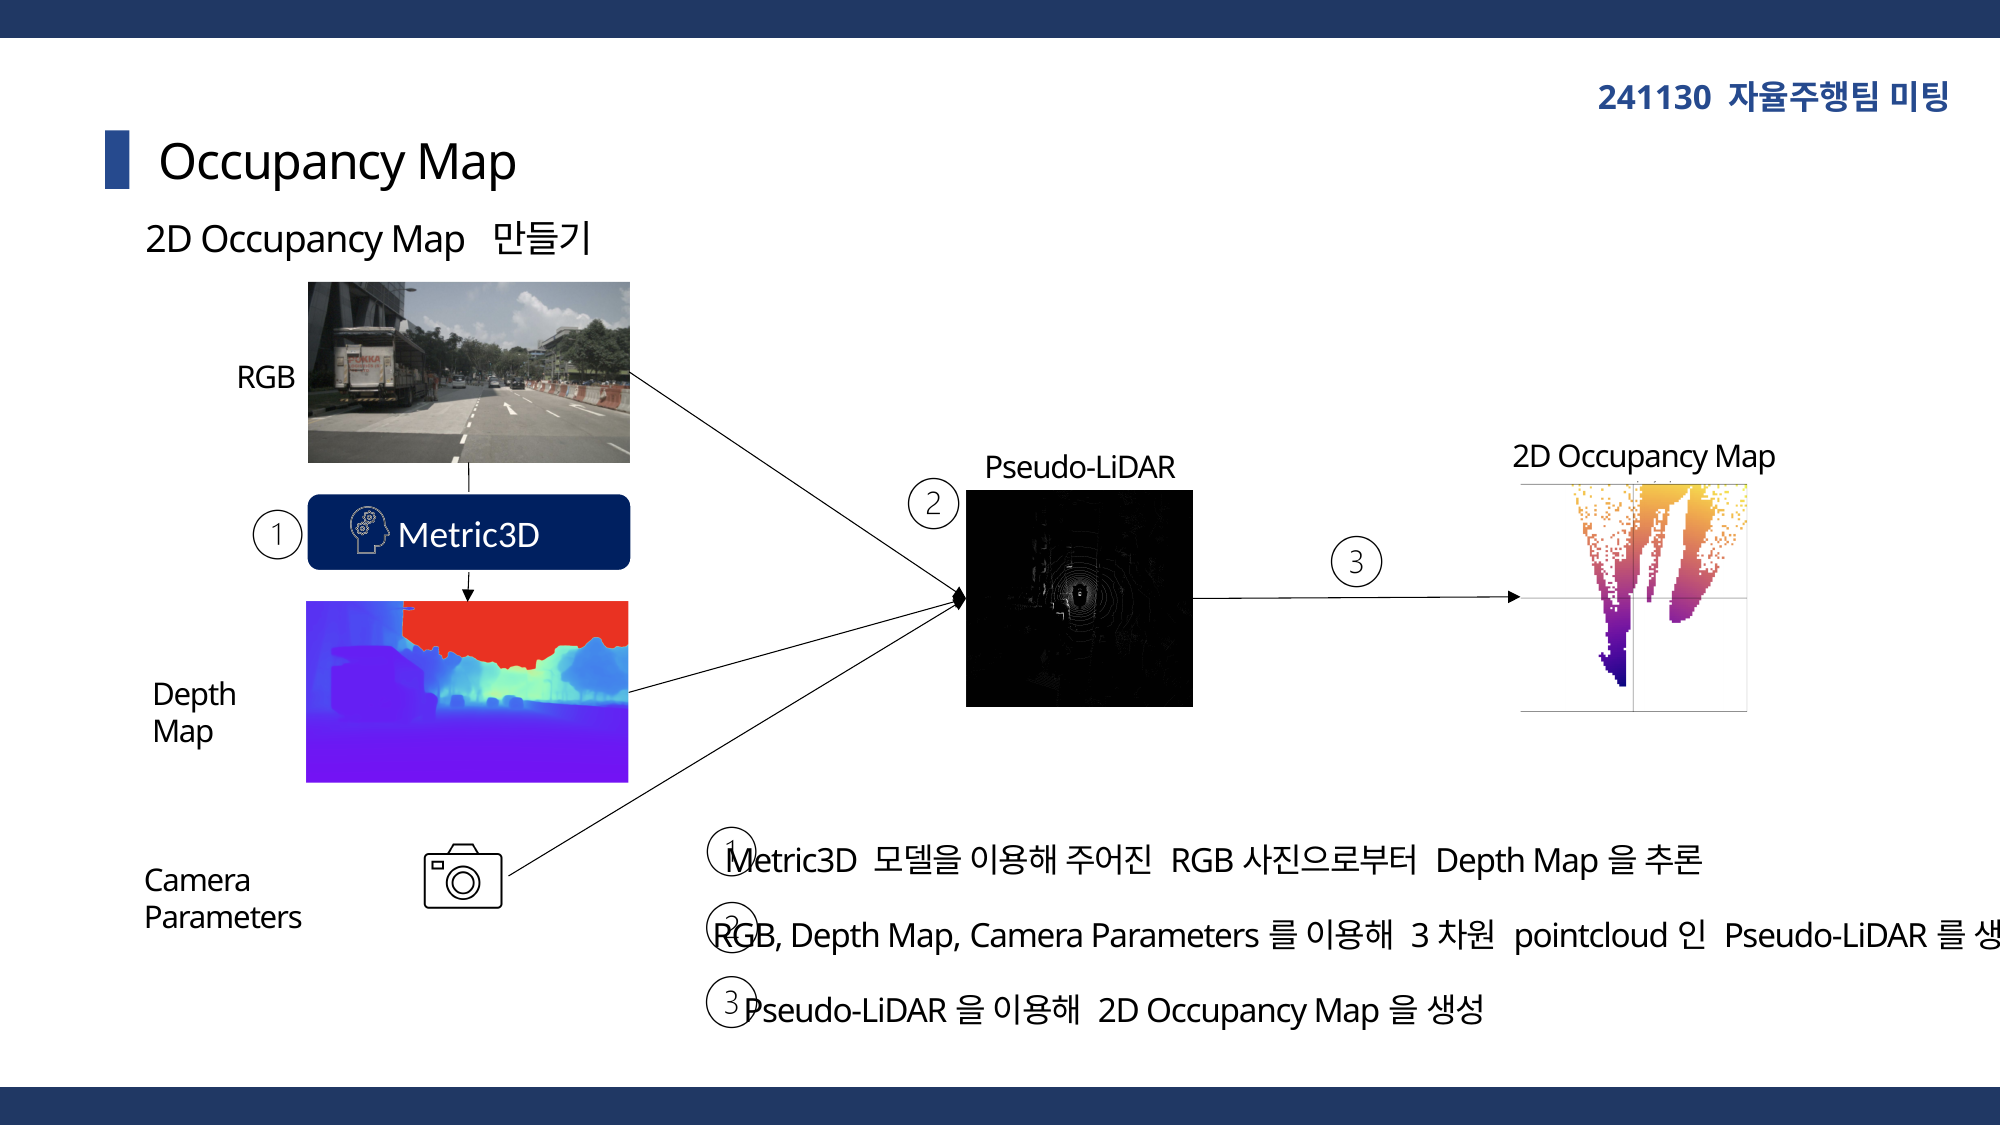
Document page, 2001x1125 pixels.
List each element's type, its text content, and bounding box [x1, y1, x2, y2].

text_box Pseudo-LiDAR [969, 439, 1203, 493]
text_box RGB, Depth Map, Camera Parameters를 이용해 3차원 pointcloud인 Pseudo-LiDAR를 생성 [697, 887, 2000, 962]
text_box Camera Parameters [129, 852, 426, 942]
picture [901, 471, 1193, 707]
text_box [104, 129, 130, 190]
text_box Metric3D [305, 492, 629, 572]
text_box Depth Map [137, 666, 306, 757]
picture [699, 969, 764, 1035]
text_box Occupancy Map [144, 121, 533, 197]
picture [1324, 529, 1389, 594]
text_box 241130 자율주행팀 미팅 [1583, 68, 1967, 124]
picture [417, 830, 509, 922]
text_box [0, 1086, 2000, 1125]
text_box RGB [221, 349, 308, 403]
picture [246, 503, 309, 566]
picture [699, 895, 765, 960]
text_box [0, 0, 2000, 39]
picture [700, 820, 764, 883]
text_box 2D Occupancy Map 만들기 [130, 207, 609, 268]
text_box Pseudo-LiDAR을 이용해 2D Occupancy Map을 생성 [728, 961, 1501, 1037]
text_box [629, 371, 966, 598]
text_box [508, 598, 966, 876]
picture [1520, 481, 1748, 712]
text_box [628, 598, 966, 693]
text_box 2D Occupancy Map [1497, 428, 1796, 481]
text_box Metric3D 모델을 이용해 주어진 RGB사진으로부터 Depth Map을 추론 [709, 812, 1720, 887]
picture [308, 281, 630, 463]
picture [342, 503, 398, 559]
picture [306, 601, 508, 783]
